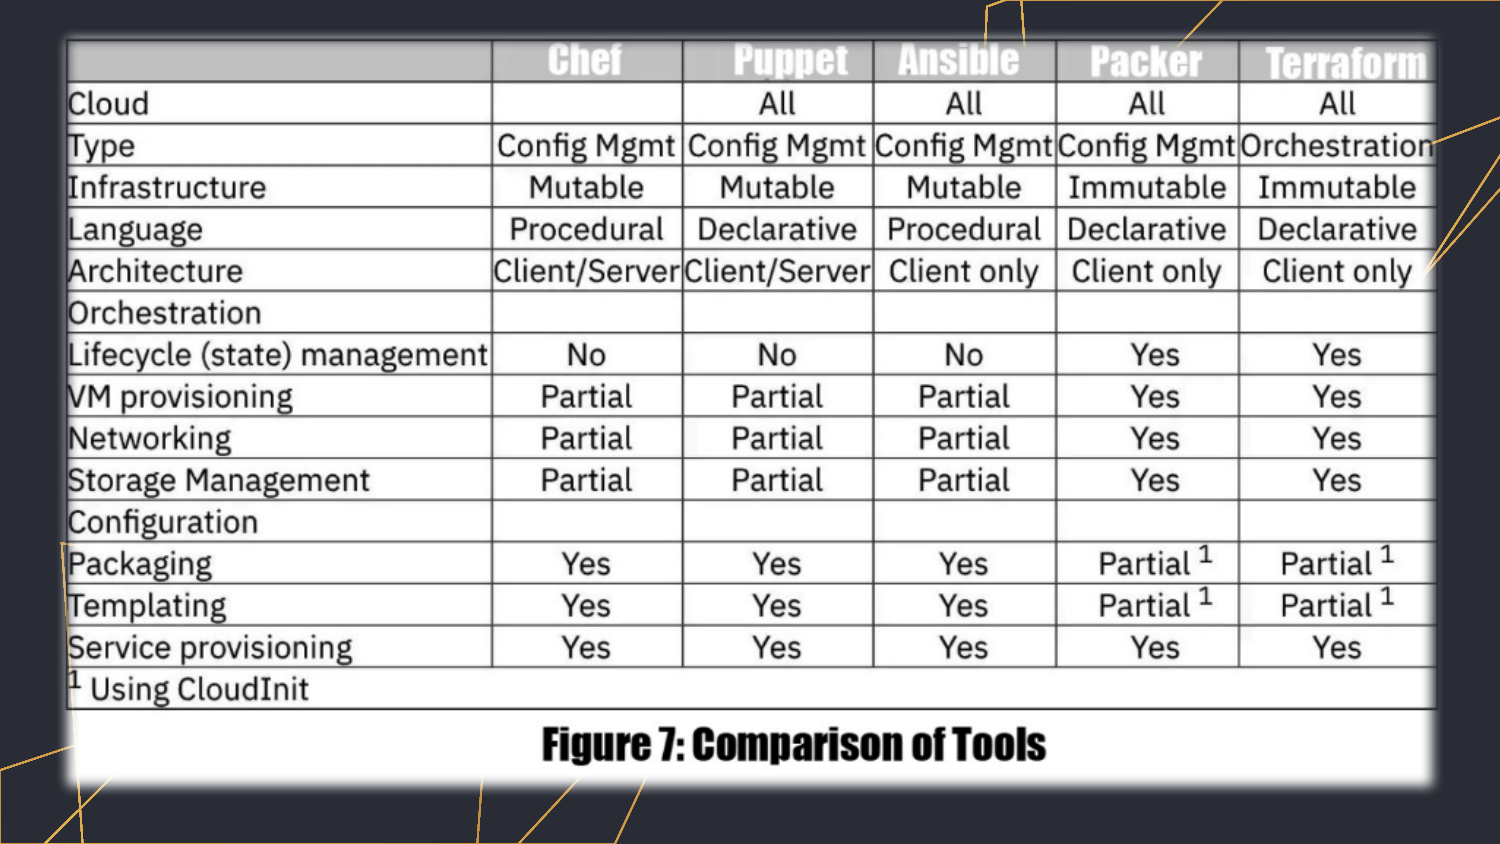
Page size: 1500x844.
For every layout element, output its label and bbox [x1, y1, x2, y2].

picture [56, 27, 1444, 798]
